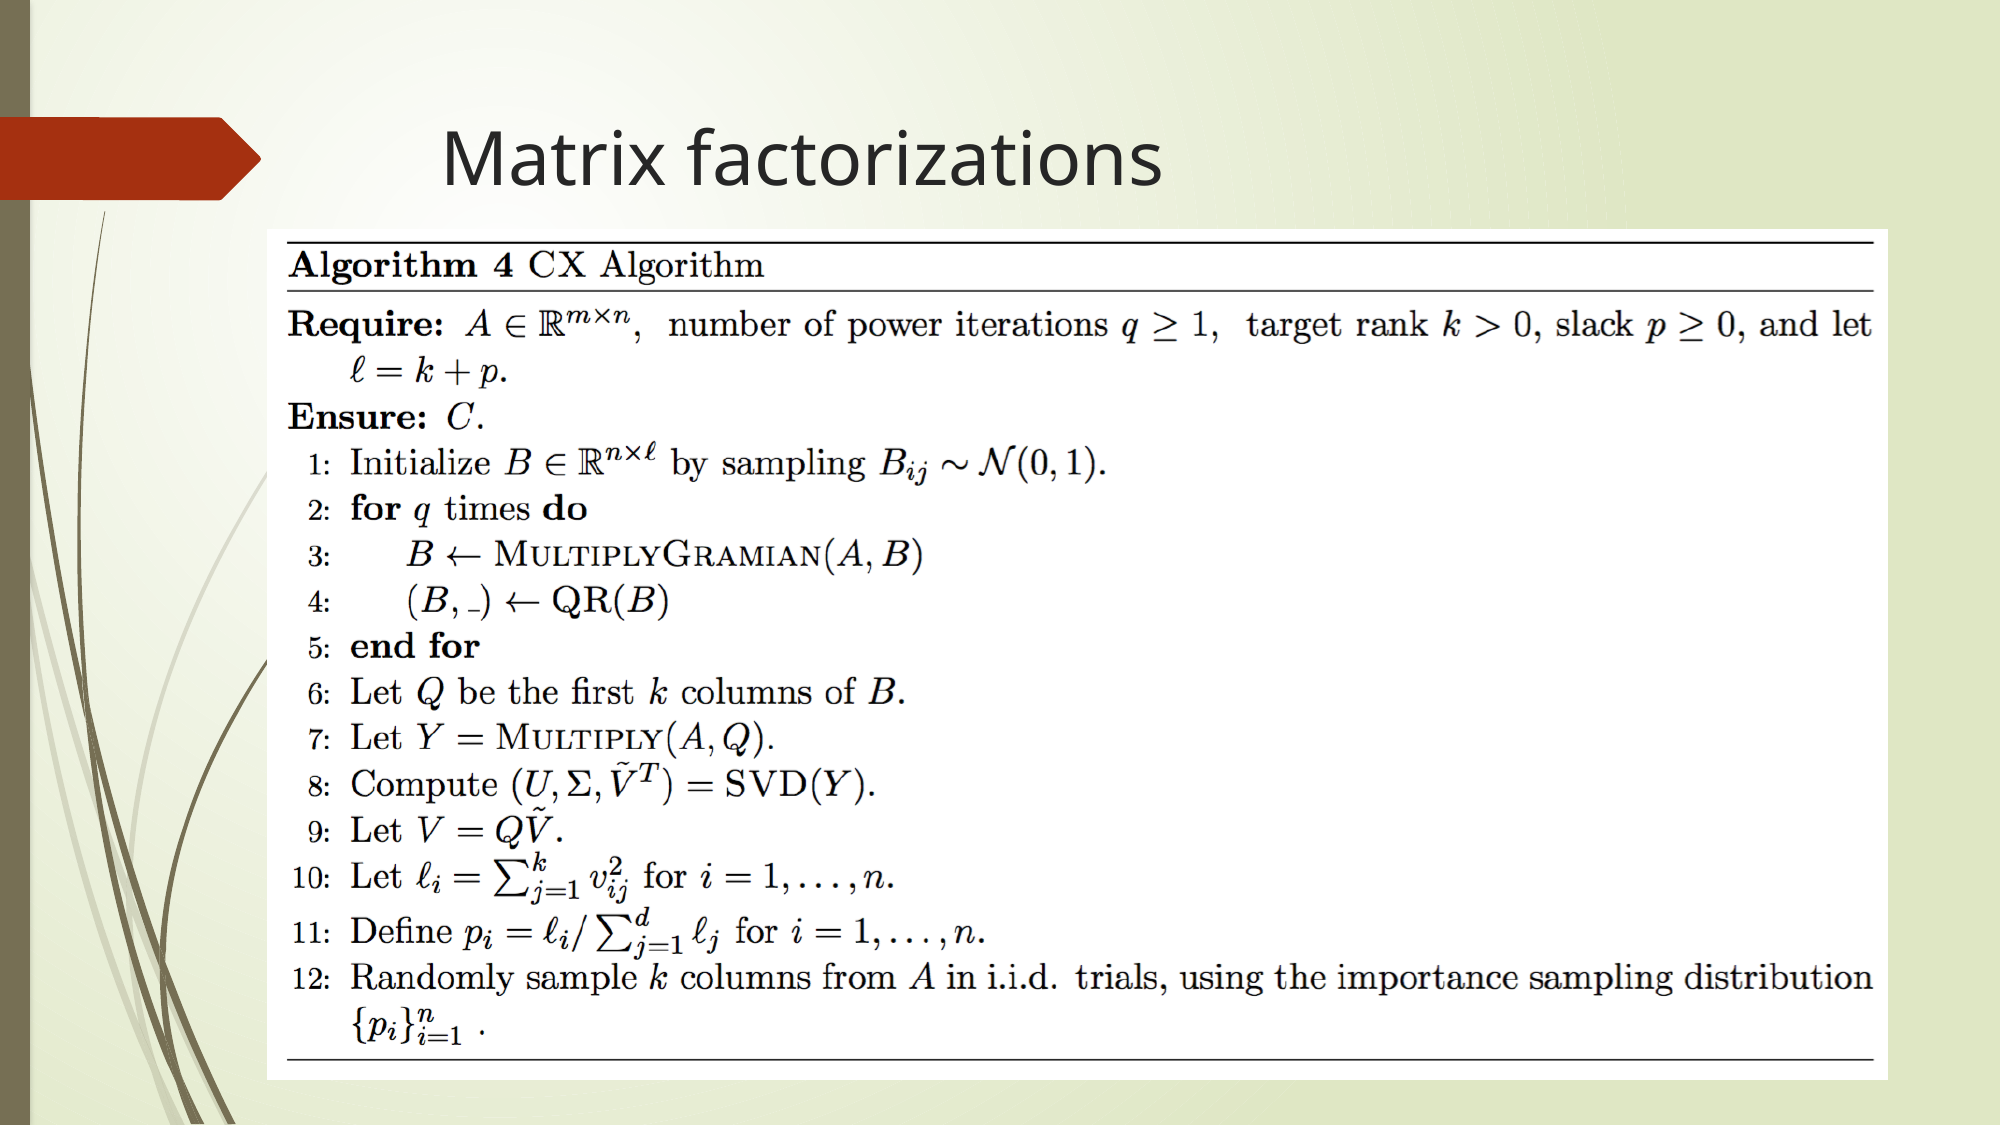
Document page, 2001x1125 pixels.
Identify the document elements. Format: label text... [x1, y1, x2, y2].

picture [267, 229, 1888, 1081]
title Matrix factorizations [425, 102, 1888, 229]
